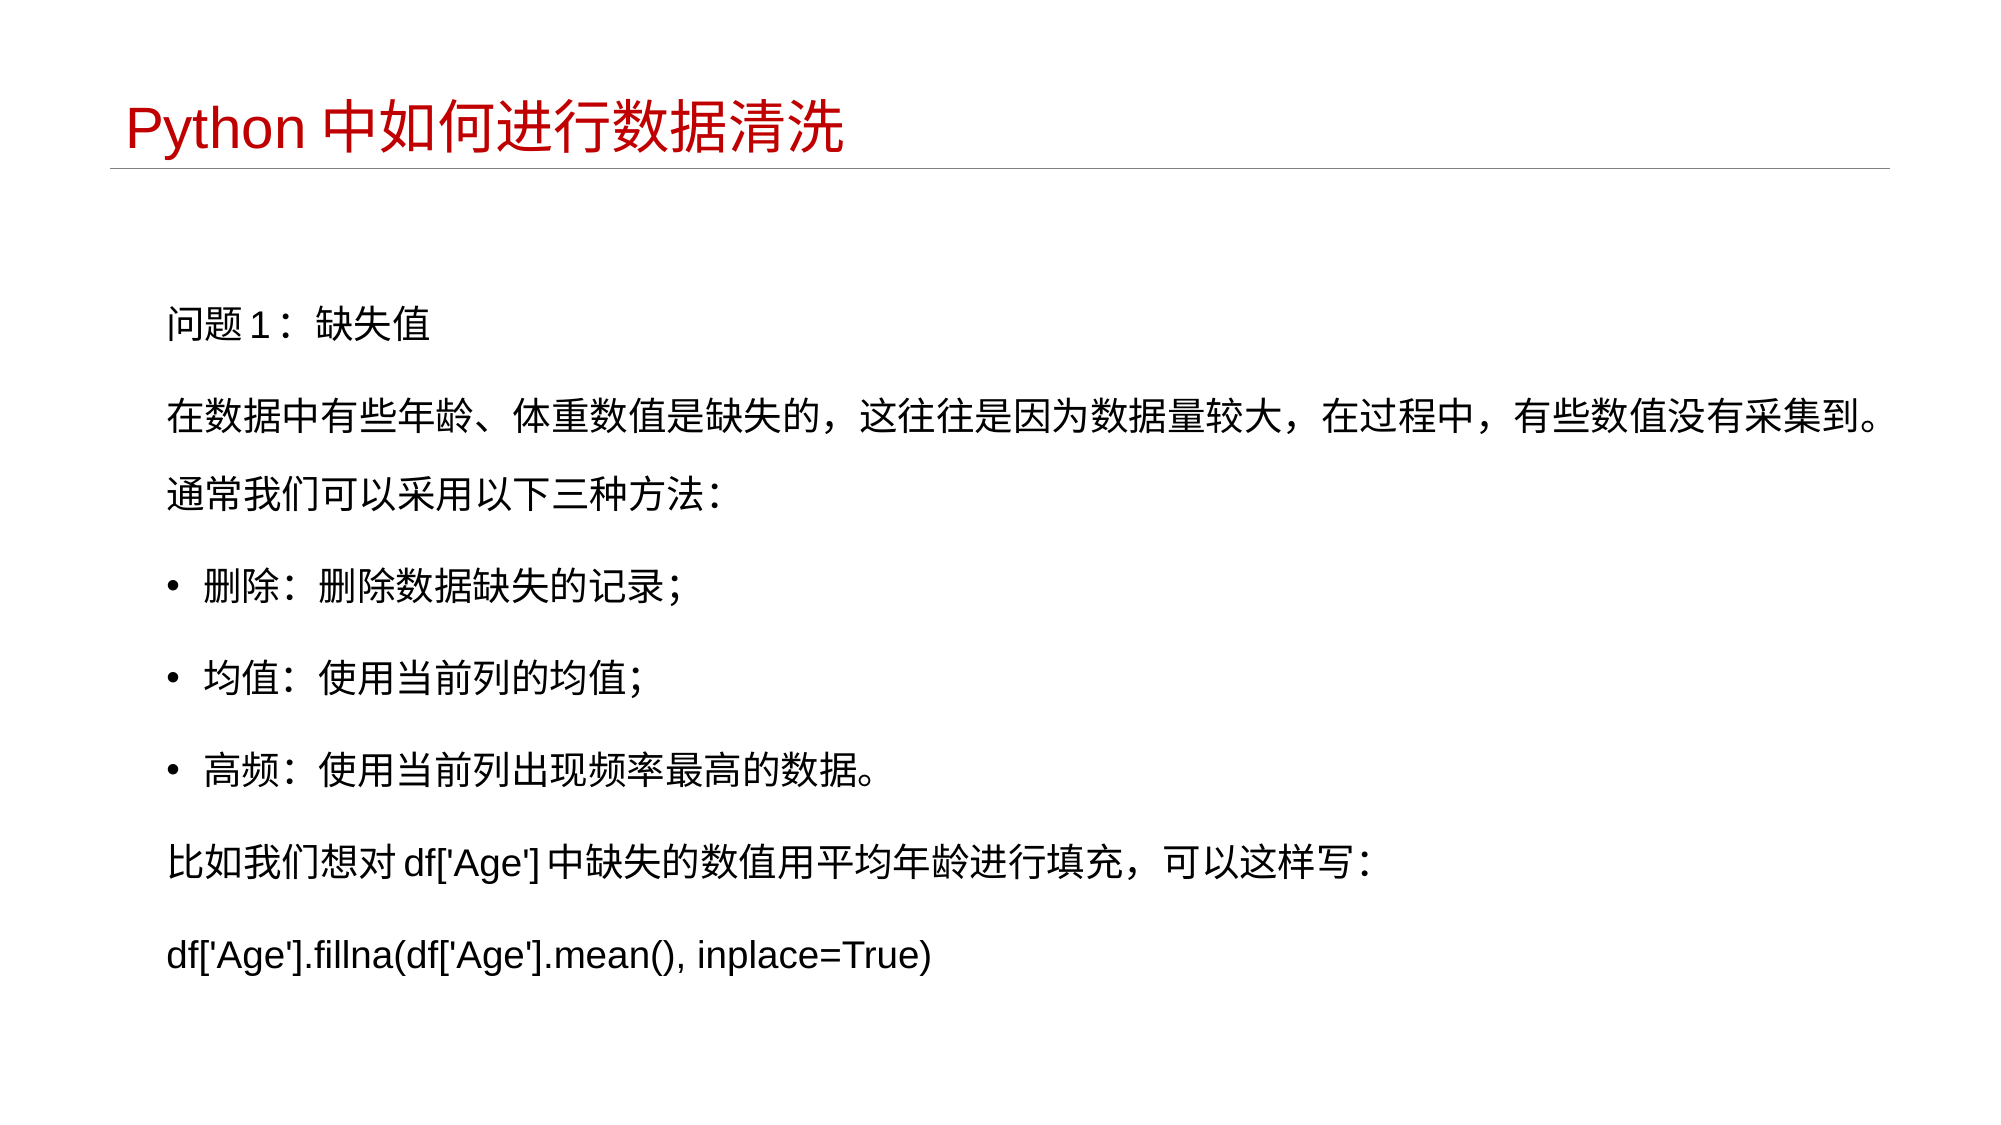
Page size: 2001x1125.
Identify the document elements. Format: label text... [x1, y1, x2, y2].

text_box 问题1：缺失值 在数据中有些年龄、体重数值是缺失的，这往往是因为数据量较大，在过程中，有些数值没有采集到。通常我们可以采用以下三种方法： 删除：删除数据缺失的记录； 均值：使用当前列的均值； 高频：使用当前列出现频率最高的数据。 比如我们想对df['Age']中缺失的数值用平均年龄进行填充，可以这样写： df['Age'].fillna(df['Age'].mean(), inplace=True) [158, 260, 1884, 994]
title Python中如何进行数据清洗 [109, 0, 1890, 169]
